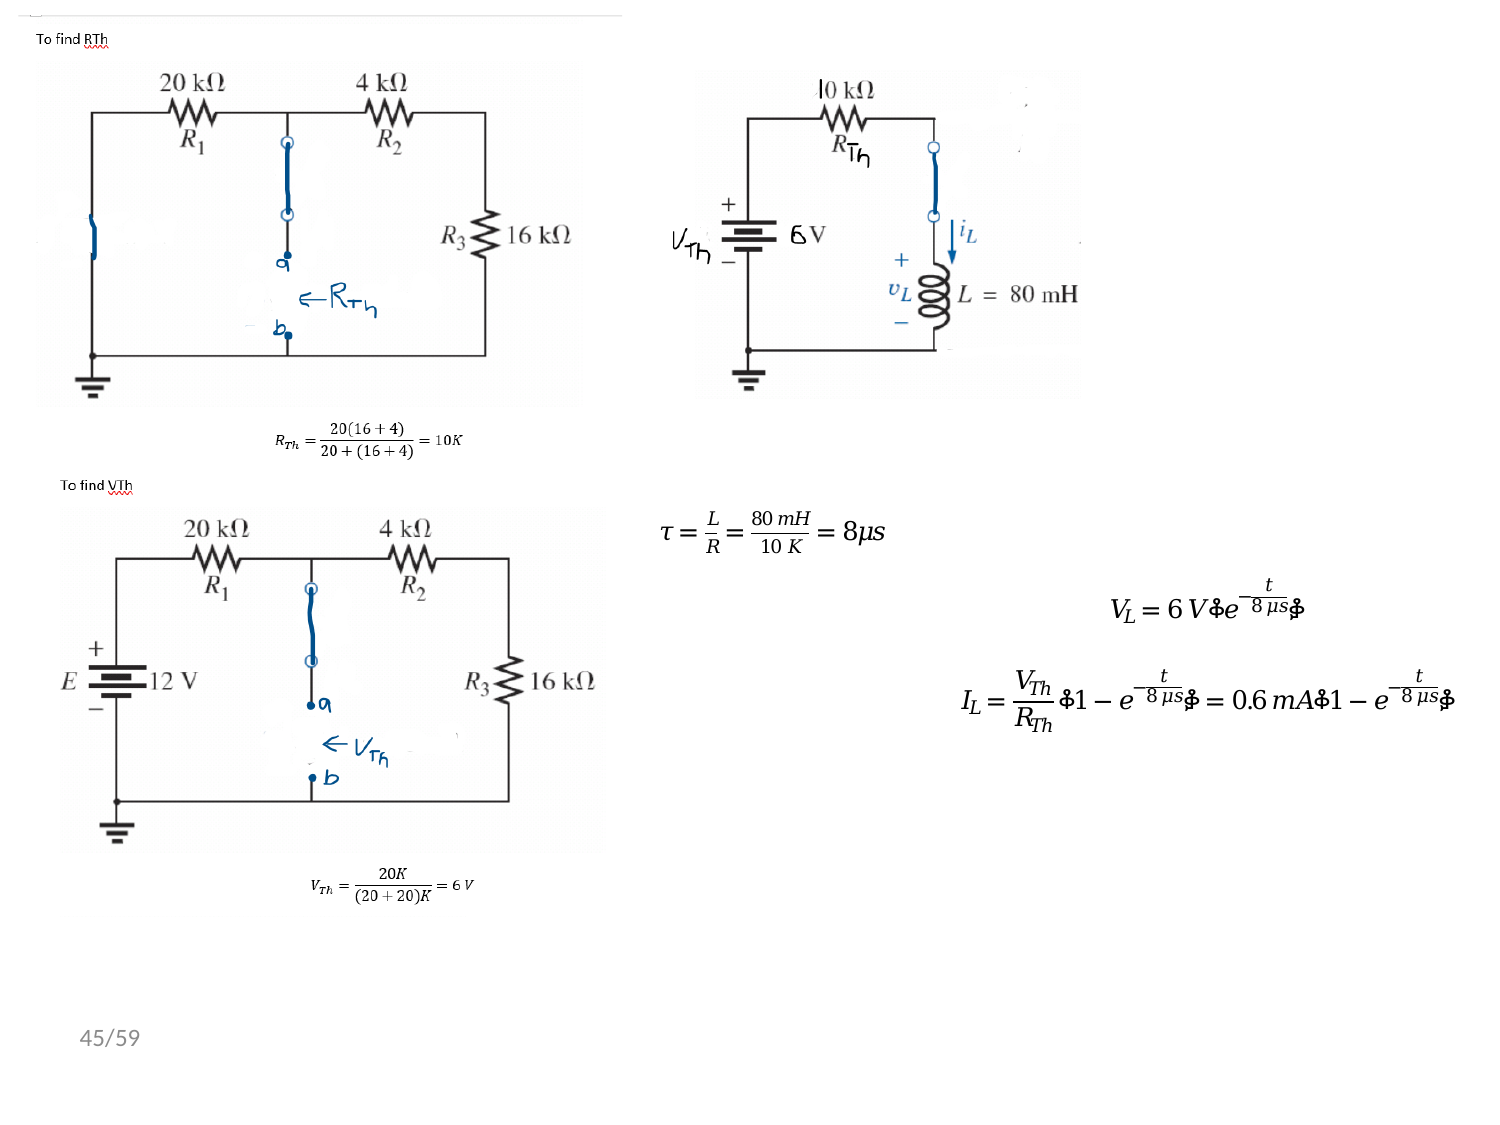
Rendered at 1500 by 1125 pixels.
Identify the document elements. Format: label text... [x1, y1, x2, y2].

picture [658, 509, 1485, 759]
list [658, 64, 1110, 418]
picture [18, 15, 623, 917]
slide_number 45/59 [64, 1006, 415, 1067]
